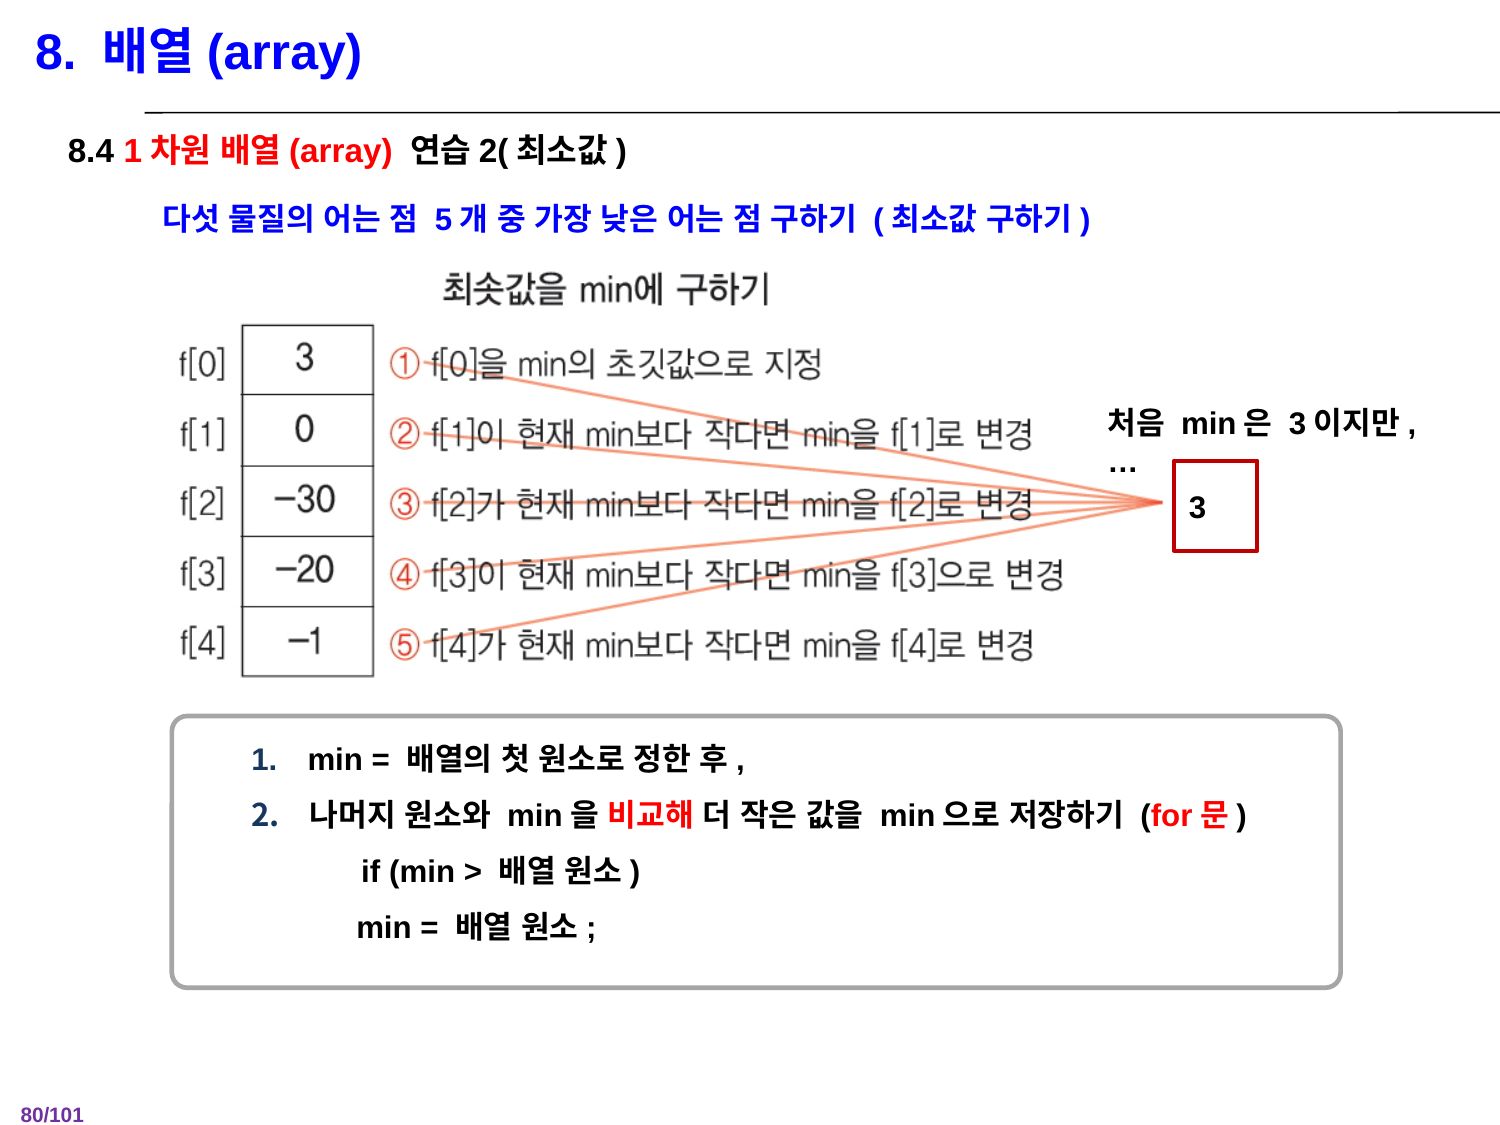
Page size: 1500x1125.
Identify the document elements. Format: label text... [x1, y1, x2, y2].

text_box 처음 min은 3이지만,… [1168, 396, 1454, 486]
text_box 8.4 1차원 배열(array) 연습2(최소값) [53, 101, 1400, 177]
text_box 8. 배열(array) [20, 12, 1412, 88]
picture [152, 255, 1164, 753]
text_box 다섯 물질의 어는 점 5개 중 가장 낮은 어는 점 구하기 (최소값 구하기) [147, 172, 1495, 244]
text_box 3 [1172, 486, 1259, 553]
text_box min = 배열의 첫 원소로 정한 후, 나머지 원소와 min을 비교해 더 작은 값을 min으로 저장하기 (for문) if (min > 배열 원소) min = 배열 원소; [171, 716, 1341, 988]
